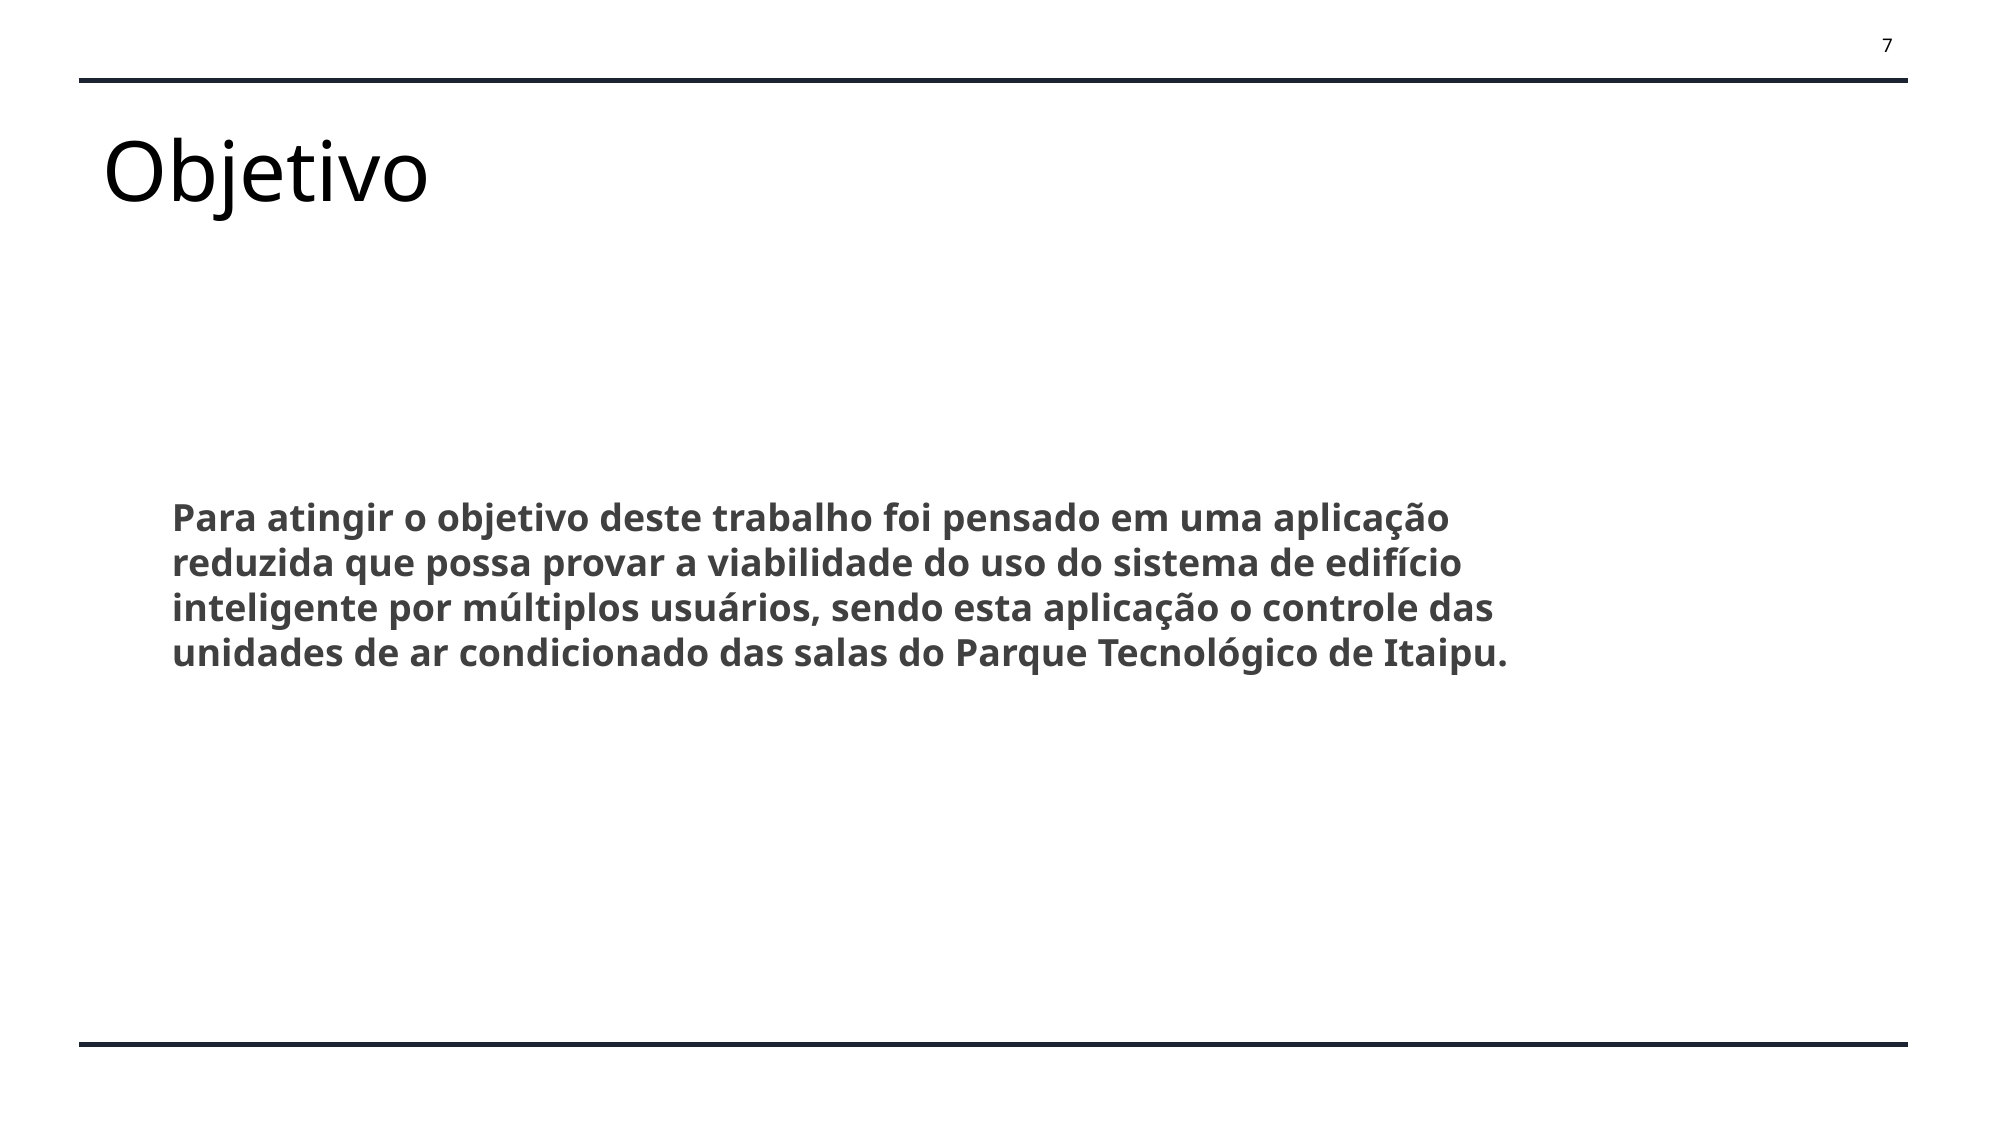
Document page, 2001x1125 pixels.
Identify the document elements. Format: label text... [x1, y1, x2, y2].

text_box Para atingir o objetivo deste trabalho foi pensado em uma aplicação reduzida que possa provar a viabilidade do uso do sistema de edifício inteligente por múltiplos usuários, sendo esta aplicação o controle das unidades de ar condicionado das salas do Parque Tecnológico de Itaipu. [157, 486, 1547, 682]
text_box Objetivo [87, 96, 1603, 240]
slide_number 7 [1802, 16, 1908, 77]
